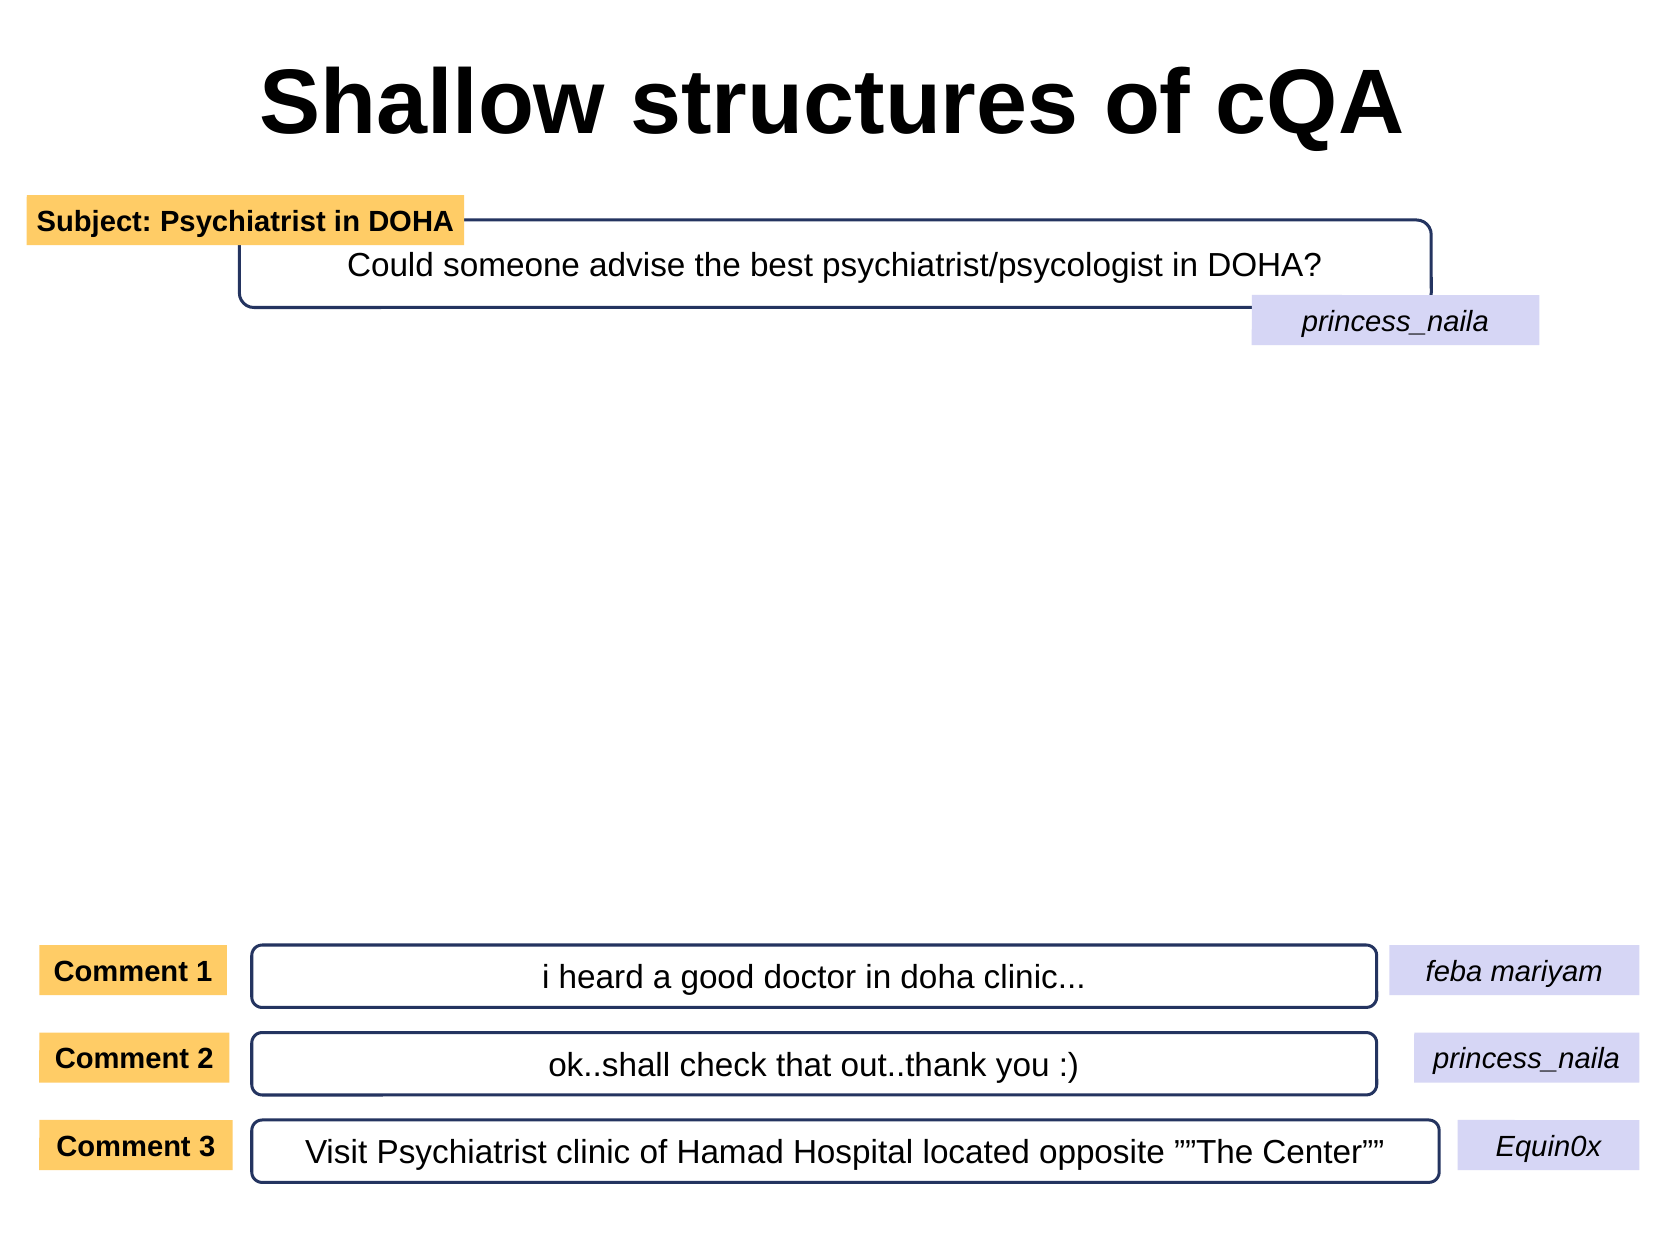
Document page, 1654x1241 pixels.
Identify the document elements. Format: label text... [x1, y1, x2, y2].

text_box Could someone advise the best psychiatrist/psycologist in DOHA? [239, 219, 1432, 308]
text_box Equin0x [1457, 1119, 1640, 1171]
text_box Subject: Psychiatrist in DOHA [26, 195, 465, 246]
text_box ok..shall check that out..thank you :) [251, 1032, 1377, 1096]
text_box Visit Psychiatrist clinic of Hamad Hospital located opposite ””The Center”” [251, 1119, 1440, 1183]
text_box i heard a good doctor in doha clinic... [251, 945, 1377, 1008]
text_box Comment 2 [39, 1032, 230, 1083]
text_box Comment 1 [39, 945, 227, 996]
title Shallow structures of cQA [88, 56, 1577, 150]
text_box feba mariyam [1389, 945, 1640, 996]
text_box princess_naila [1414, 1032, 1640, 1083]
text_box Comment 3 [39, 1119, 233, 1171]
text_box princess_naila [1251, 294, 1540, 346]
